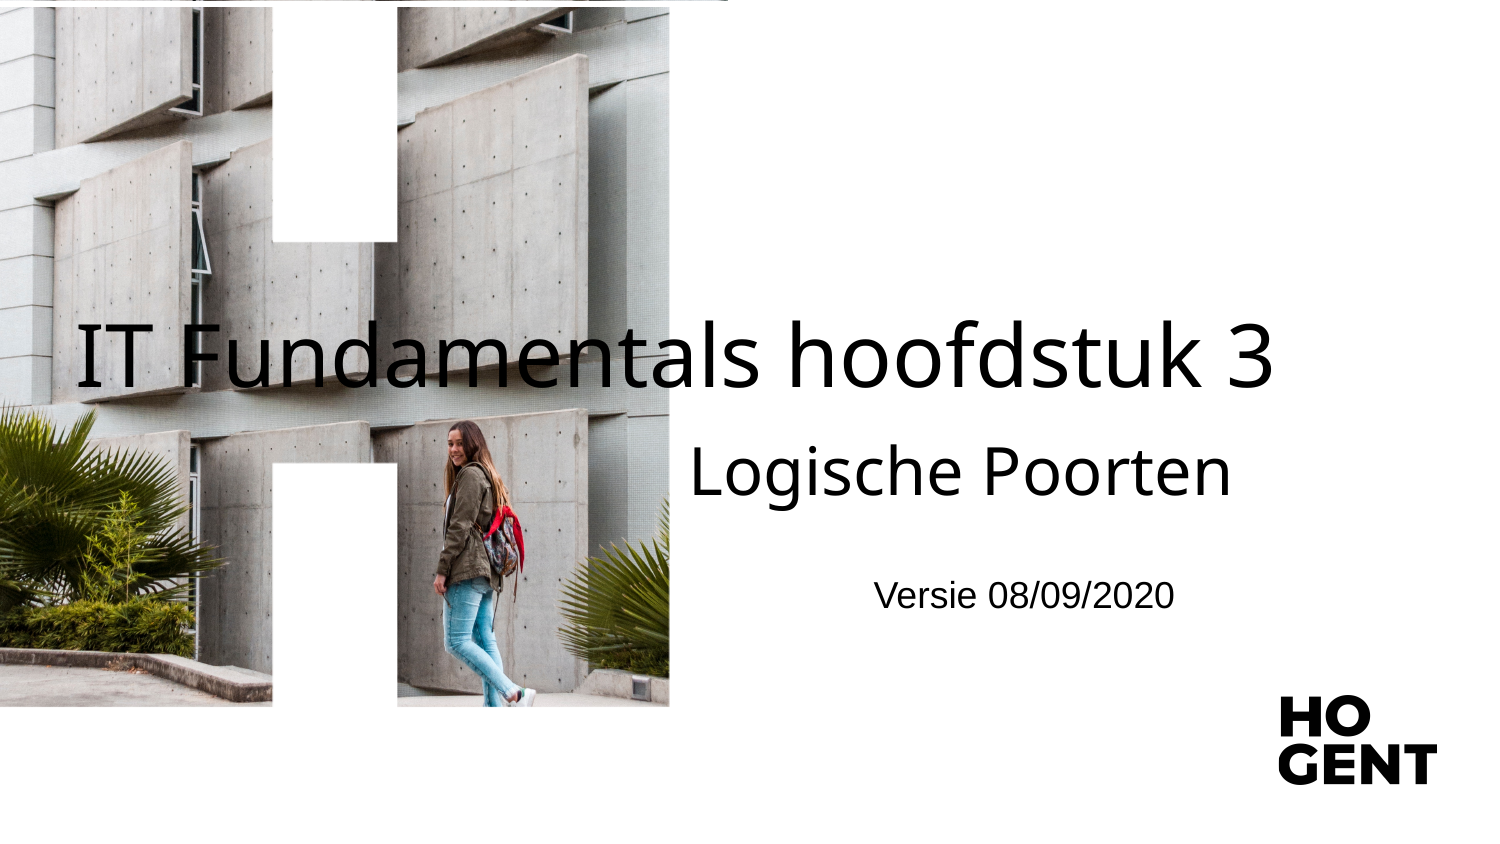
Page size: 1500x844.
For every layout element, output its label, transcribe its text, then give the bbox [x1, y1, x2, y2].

picture [0, 0, 1127, 844]
text_box Versie 08/09/2020 [1131, 563, 1211, 624]
title IT Fundamentals hoofdstuk 3 [1131, 262, 1500, 443]
subtitle Logische Poorten [1131, 421, 1388, 546]
